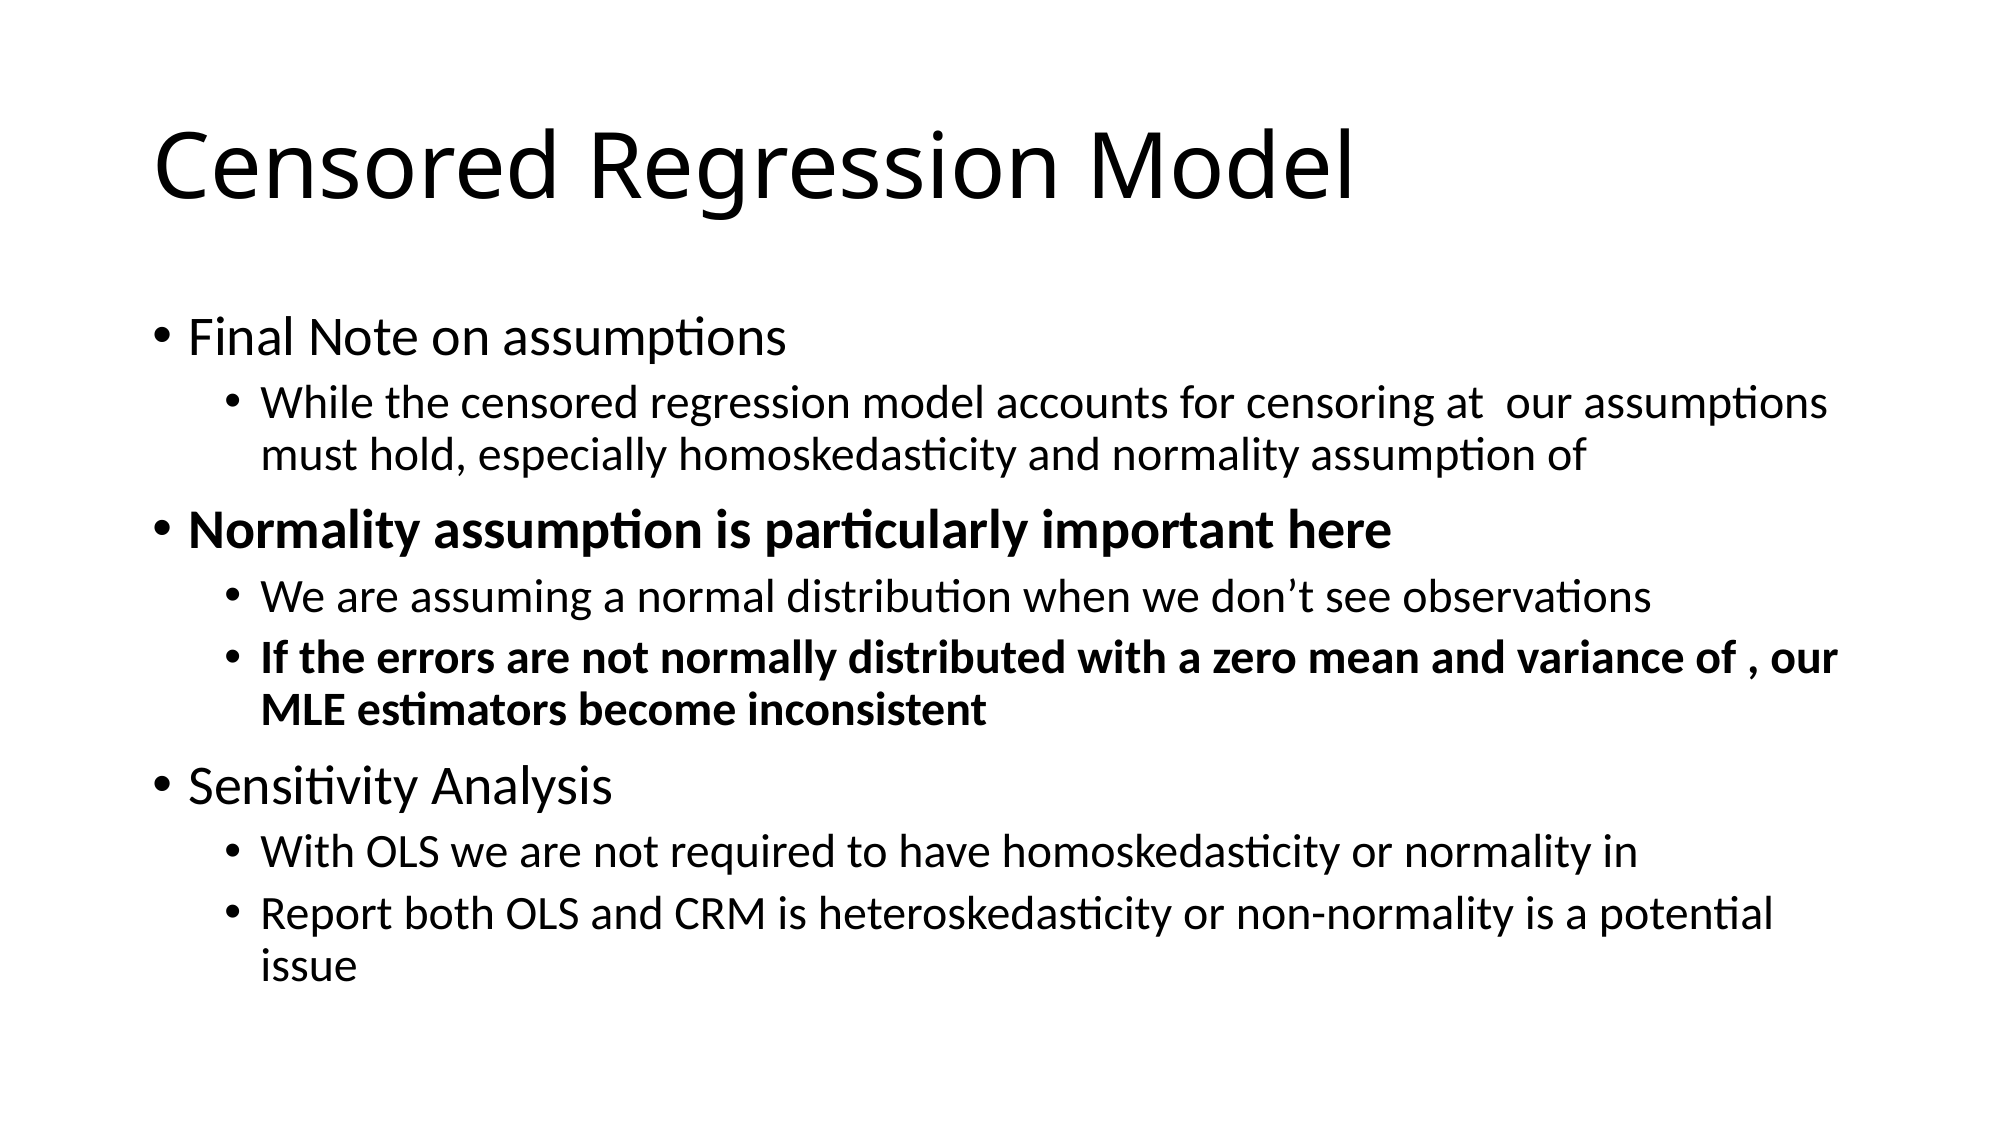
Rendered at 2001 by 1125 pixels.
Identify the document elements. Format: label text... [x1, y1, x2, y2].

title Censored Regression Model [137, 59, 1863, 278]
